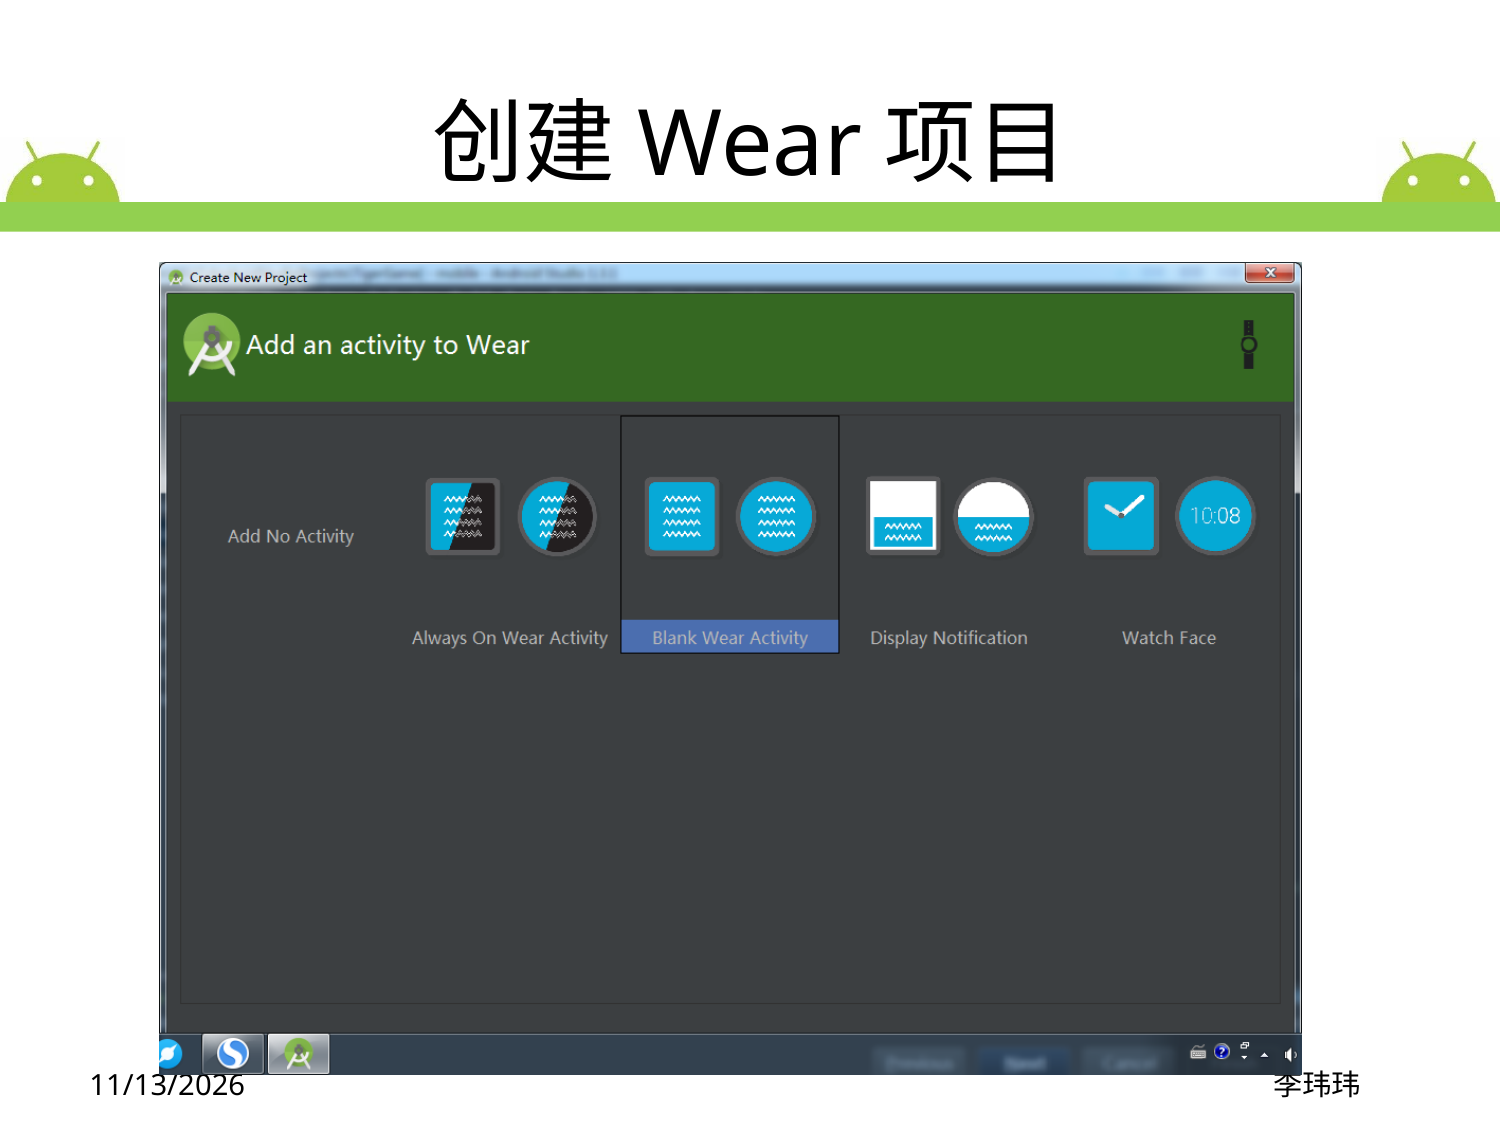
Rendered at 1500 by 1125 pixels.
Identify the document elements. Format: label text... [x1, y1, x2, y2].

picture [0, 137, 75, 202]
picture [1425, 137, 1500, 202]
title 创建Wear项目 [75, 45, 1425, 233]
picture [158, 261, 1302, 1075]
